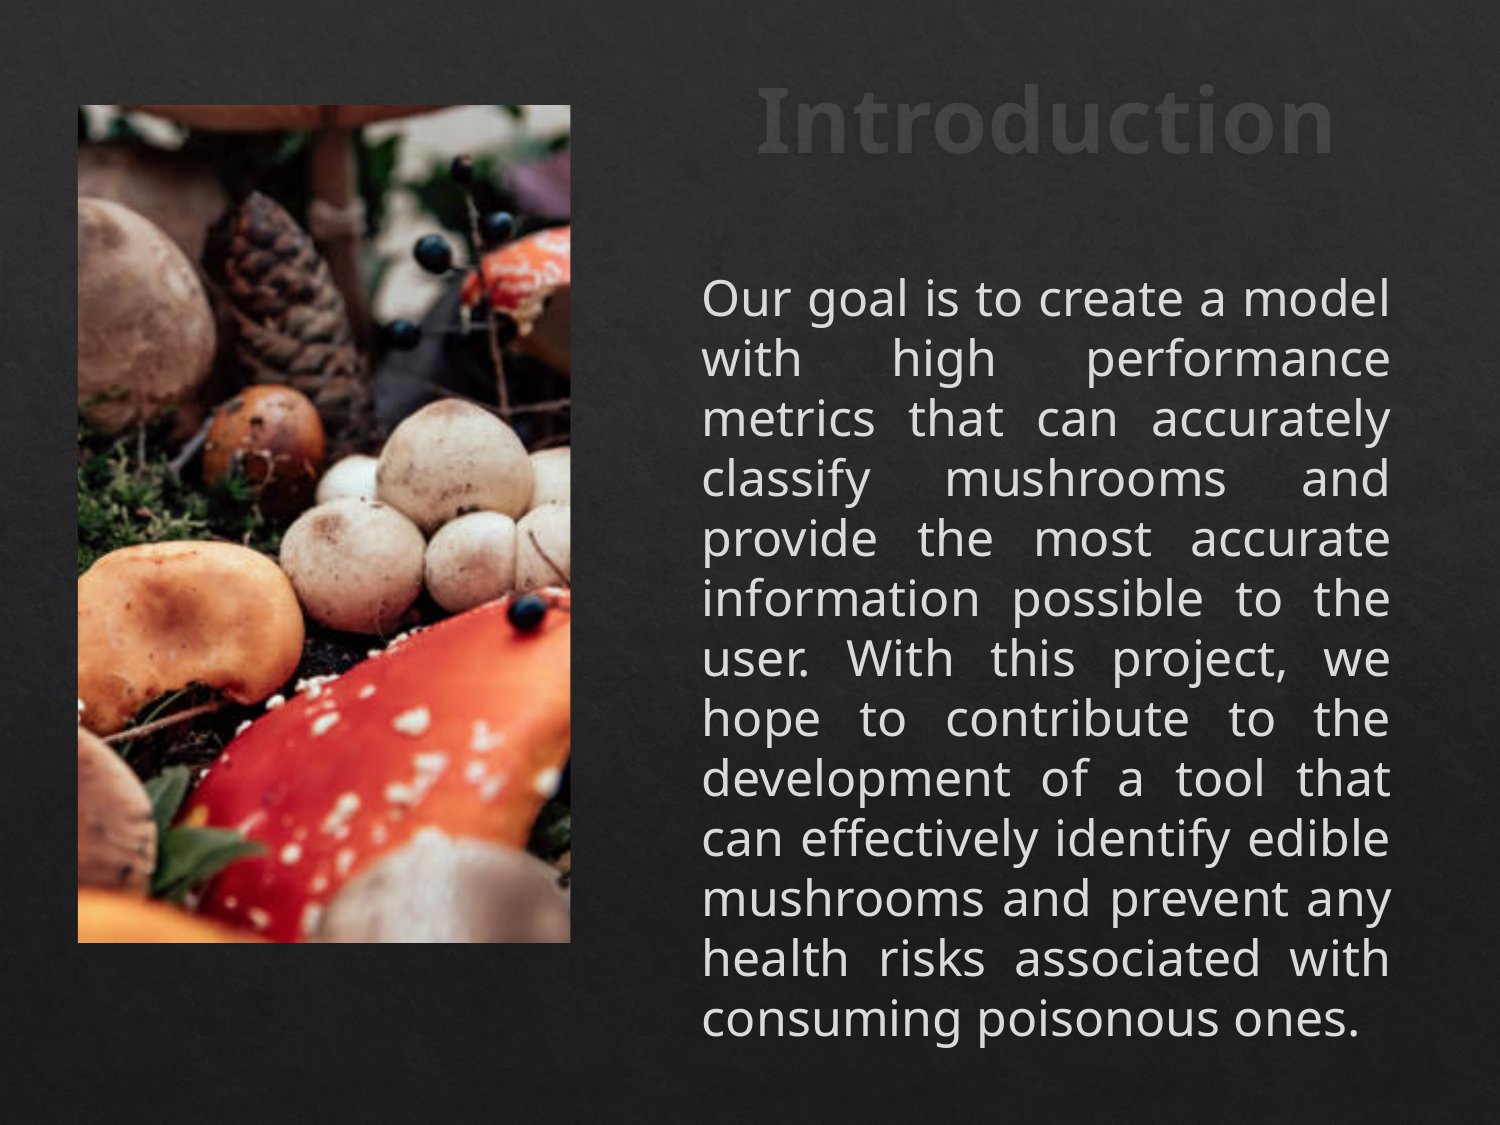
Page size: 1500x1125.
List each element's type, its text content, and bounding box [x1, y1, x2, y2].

picture [77, 105, 571, 943]
text_box Our goal is to create a model with high performance metrics that can accurately classify mushrooms and provide the most accurate information possible to the user. With this project, we hope to contribute to the development of a tool that can effectively identify edible mushrooms and prevent any health risks associated with consuming poisonous ones. [687, 259, 1407, 1054]
title Introduction [687, 44, 1407, 204]
